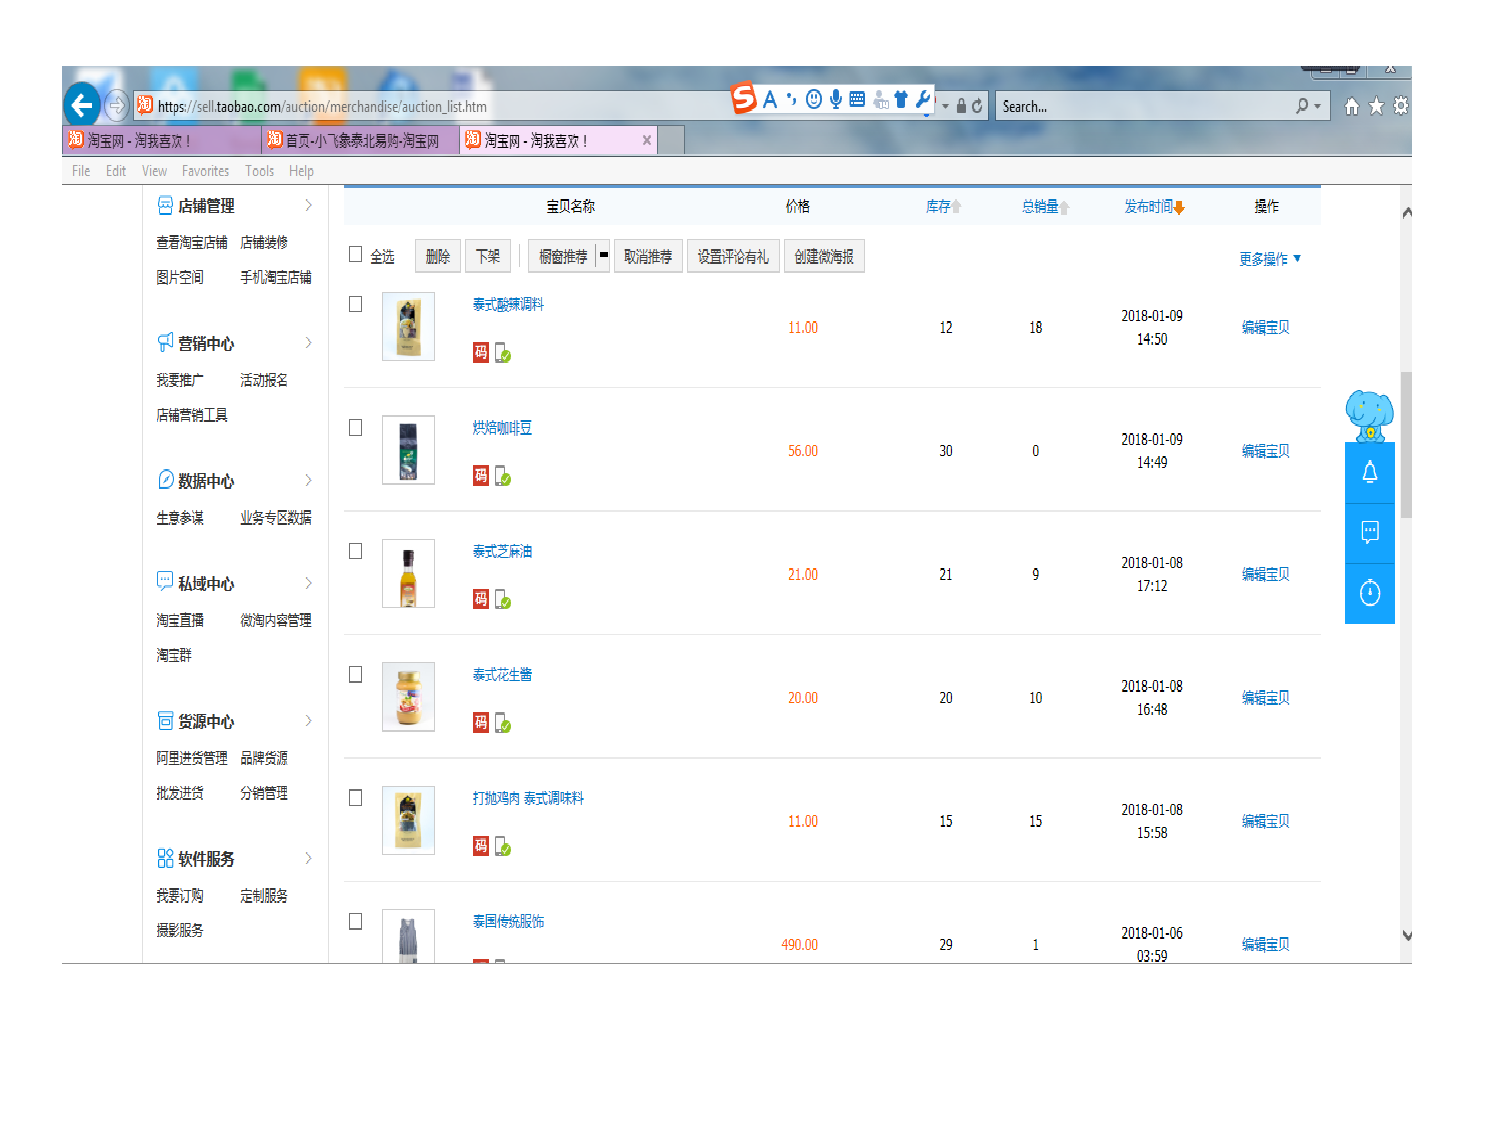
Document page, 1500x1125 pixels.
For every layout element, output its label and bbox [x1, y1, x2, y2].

list [61, 66, 1412, 966]
